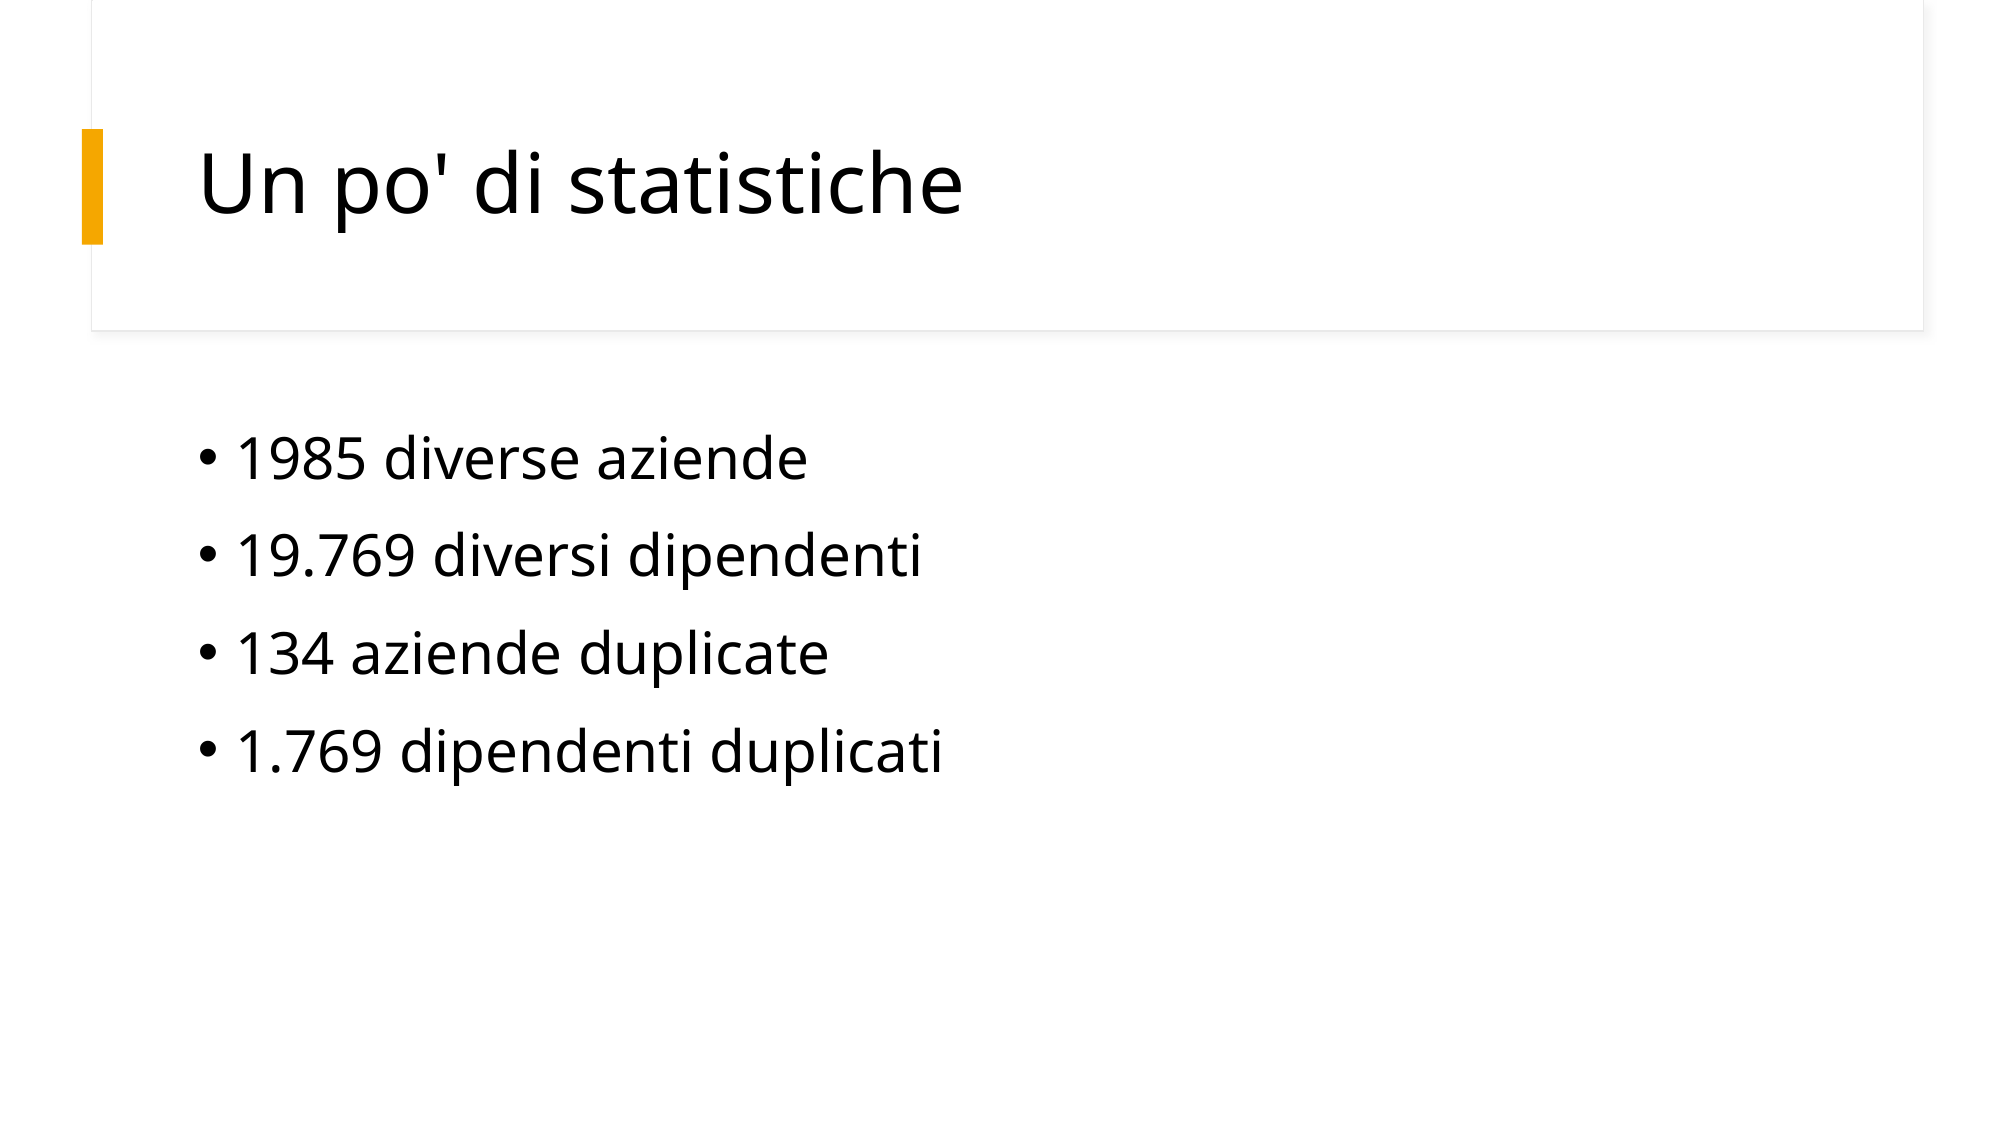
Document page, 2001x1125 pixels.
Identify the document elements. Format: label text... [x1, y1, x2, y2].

list 1985 diverse aziende 19.769 diversi dipendenti 134 aziende duplicate 1.769 dipendenti duplicati [183, 406, 1851, 1013]
title Un po' di statistiche [183, 90, 1851, 284]
